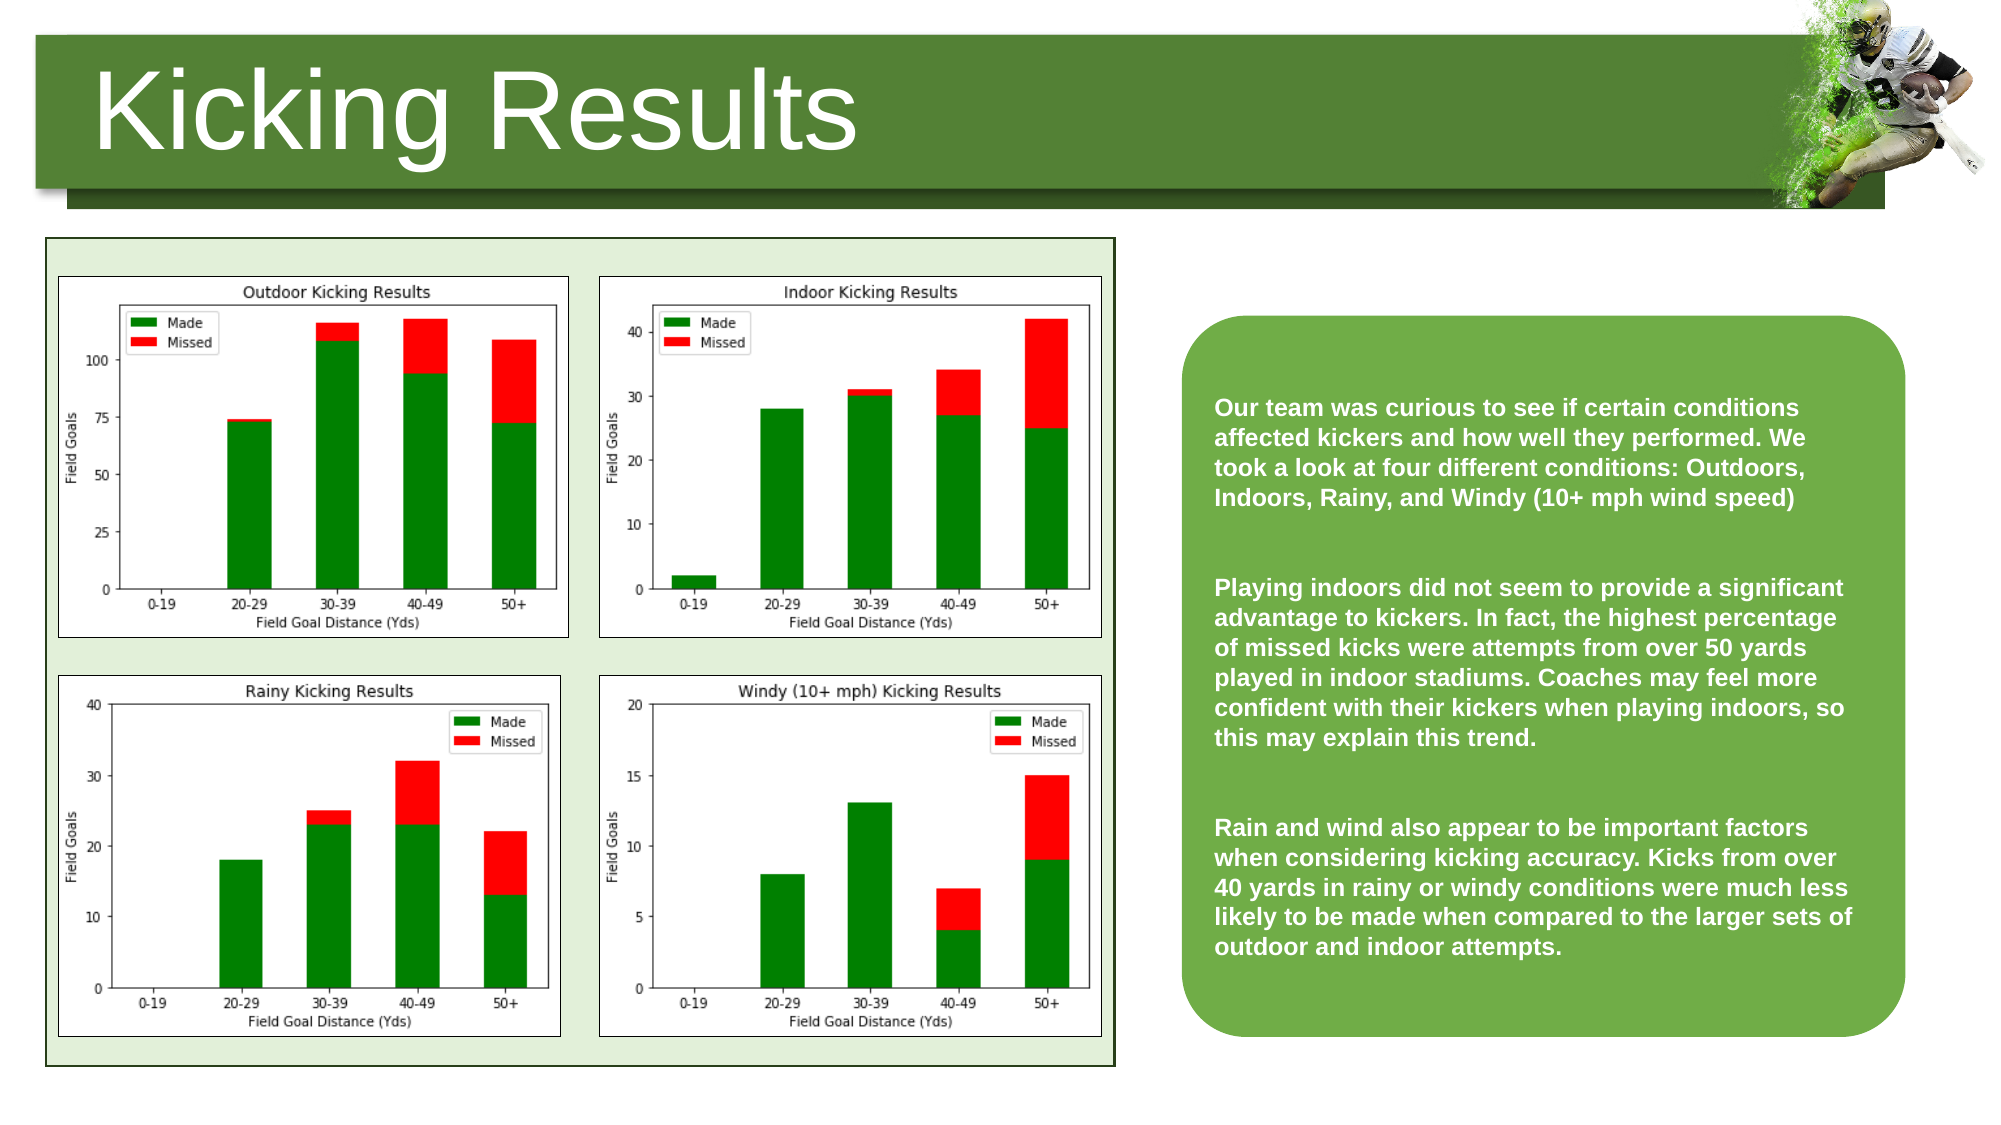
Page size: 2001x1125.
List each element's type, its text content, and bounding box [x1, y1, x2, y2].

picture [1744, 0, 1986, 208]
text_box Our team was curious to see if certain conditions affected kickers and how well they performed. We took a look at four different conditions: Outdoors, Indoors, Rainy, and Windy (10+ mph wind speed) Playing indoors did not seem to provide a significant advantage to kickers. In fact, the highest percentage of missed kicks were attempts from over 50 yards played in indoor stadiums. Coaches may feel more confident with their kickers when playing indoors, so this may explain this trend. Rain and wind also appear to be important factors when considering kicking accuracy. Kicks from over 40 yards in rainy or windy conditions were much less likely to be made when compared to the larger sets of outdoor and indoor attempts. [1199, 384, 1881, 969]
picture [599, 276, 1102, 638]
list Kicking Results [76, 53, 1724, 173]
picture [58, 675, 561, 1037]
picture [599, 675, 1102, 1037]
picture [58, 276, 569, 638]
text_box [1180, 314, 1907, 1038]
text_box [45, 237, 1116, 1067]
